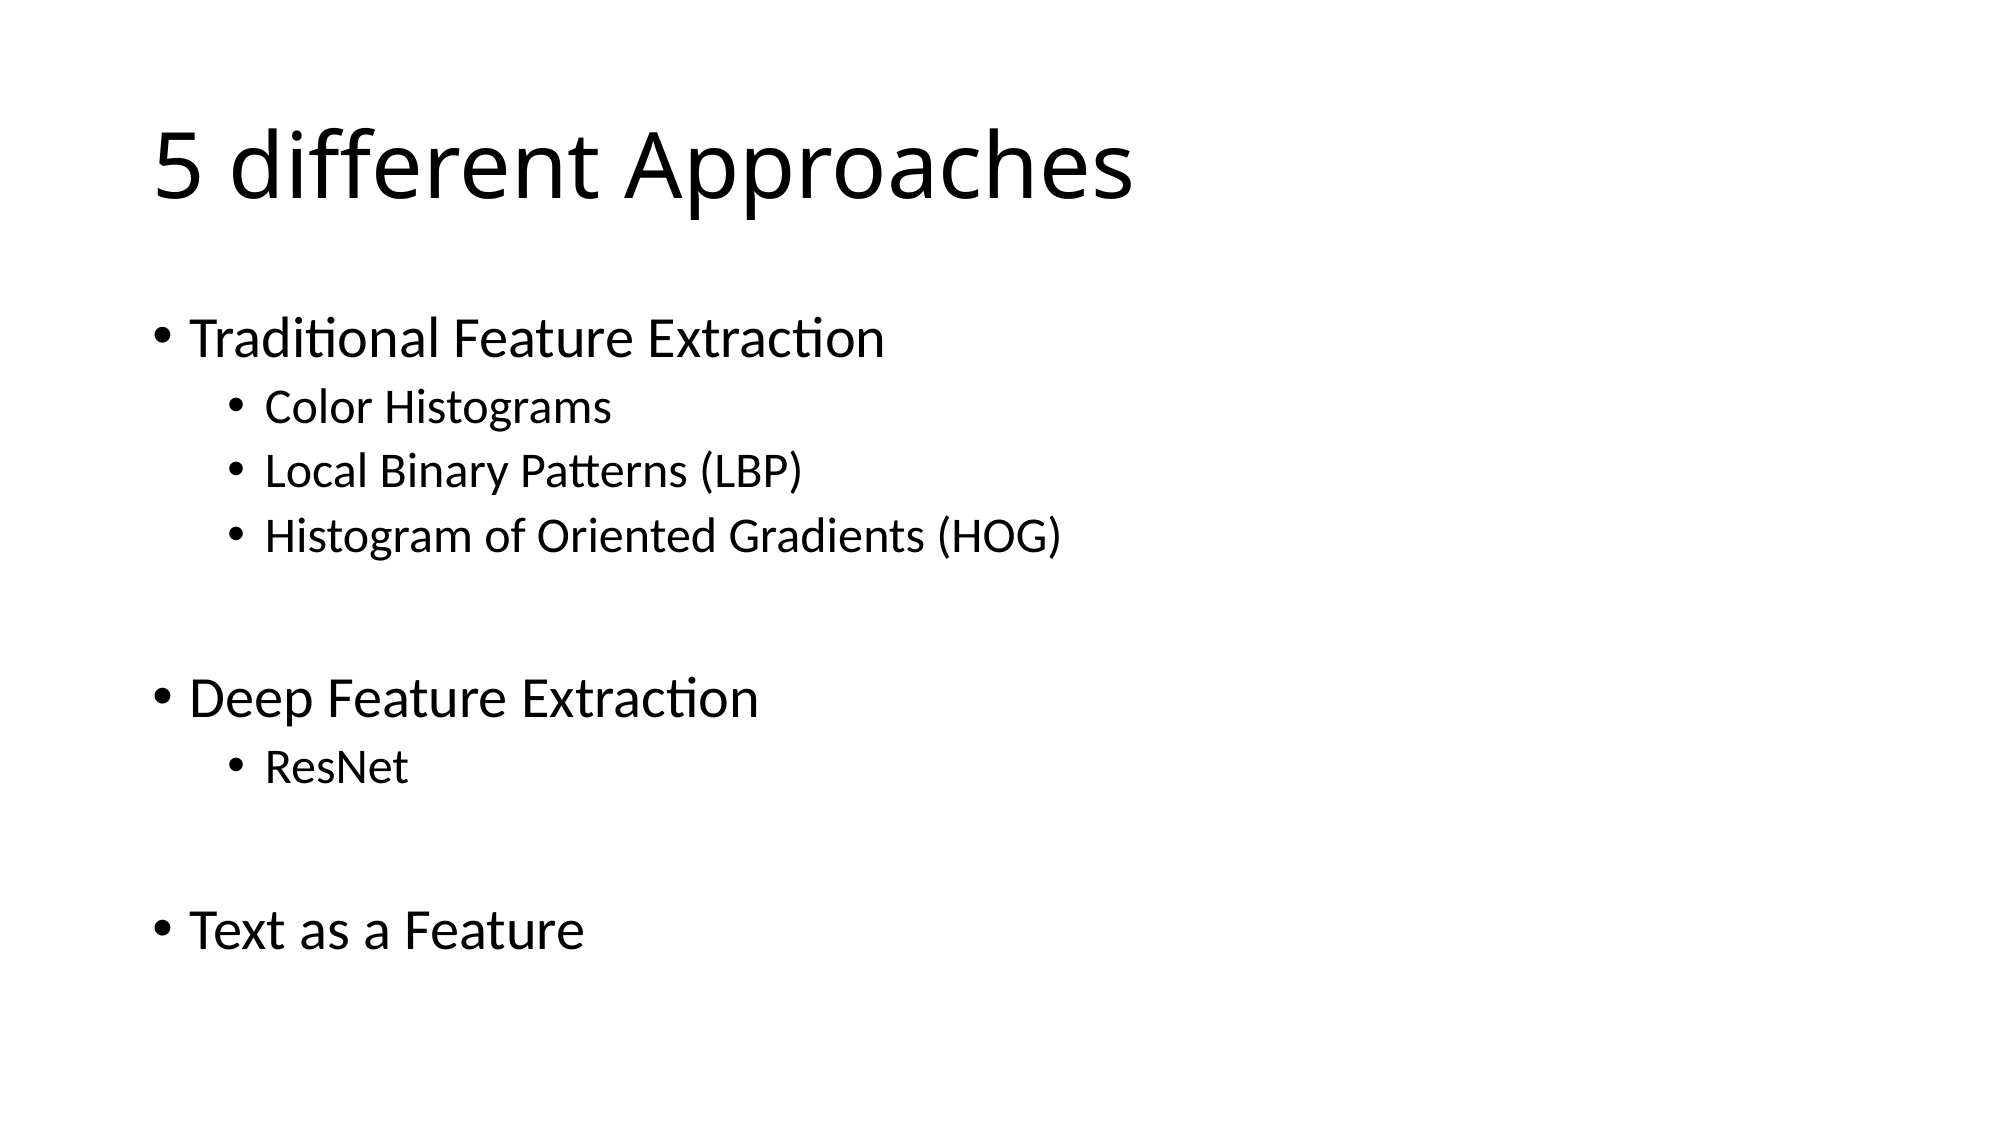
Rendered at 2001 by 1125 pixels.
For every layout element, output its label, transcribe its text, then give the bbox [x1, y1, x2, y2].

title 5 different Approaches [137, 59, 1863, 278]
list Traditional Feature Extraction Color Histograms Local Binary Patterns (LBP) Histogram of Oriented Gradients (HOG) Deep Feature Extraction ResNet Text as a Feature [137, 299, 1863, 1014]
